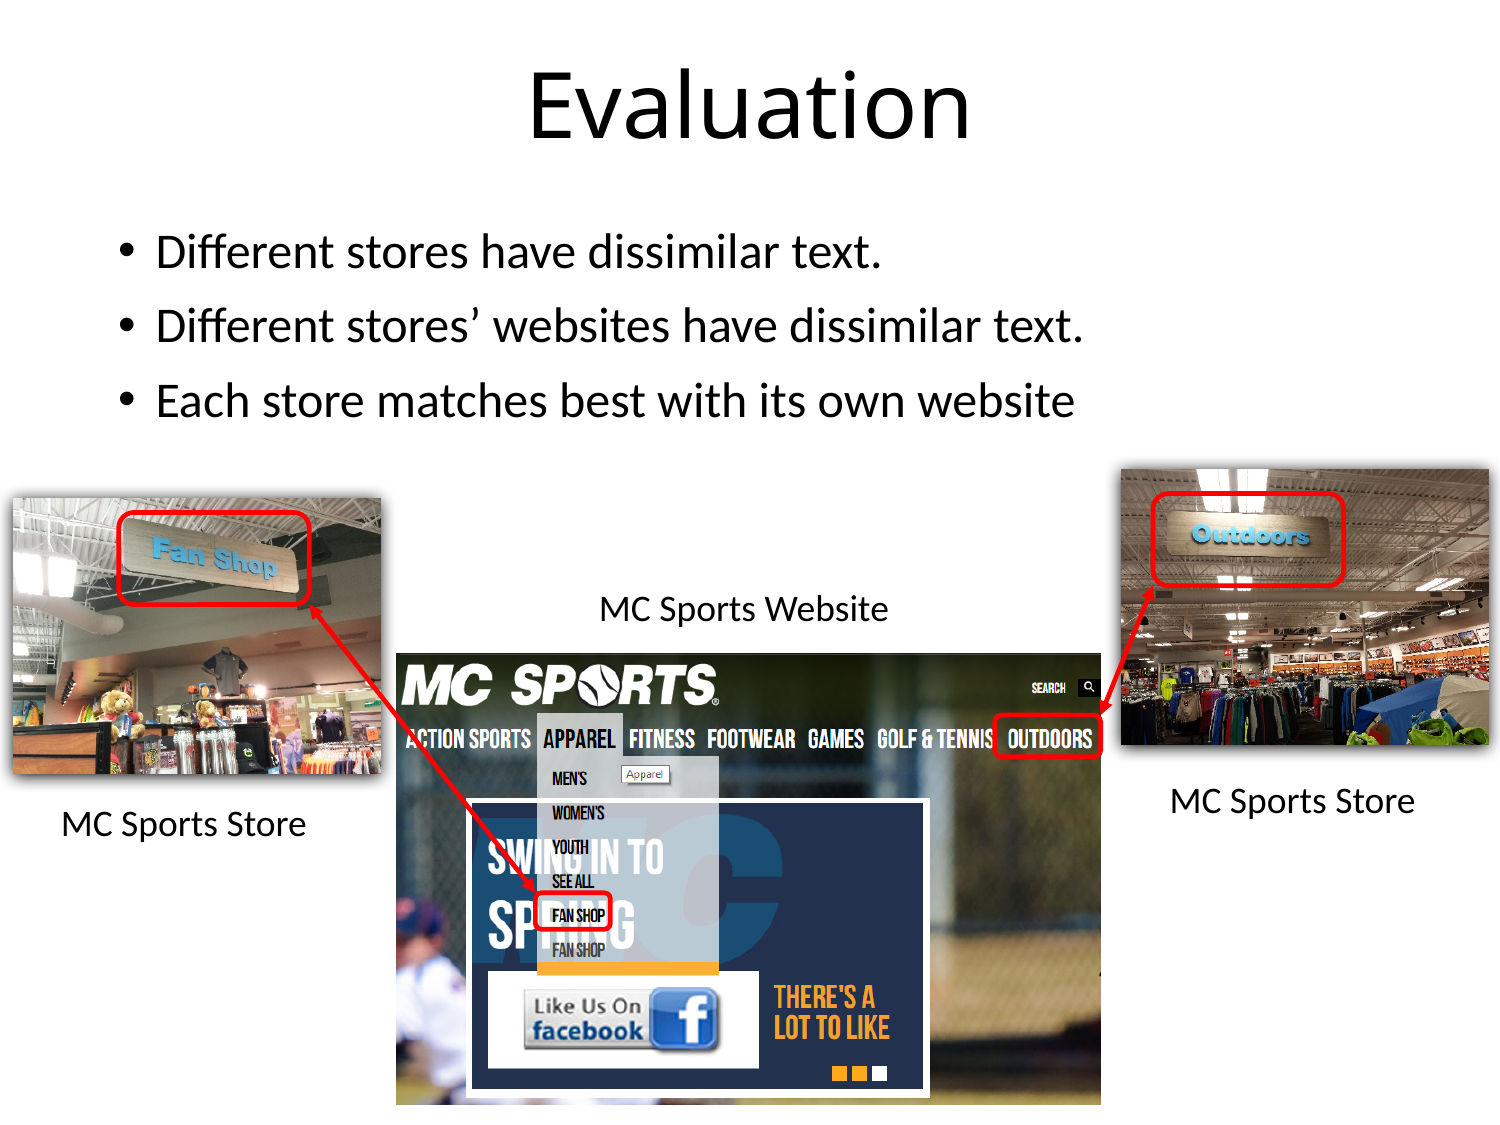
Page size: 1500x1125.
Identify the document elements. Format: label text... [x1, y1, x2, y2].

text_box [13, 469, 1489, 1105]
list Different stores have dissimilar text. Different stores’ websites have dissimilar text. Each store matches best with its own website [103, 217, 1397, 469]
title Evaluation [103, 0, 1397, 217]
